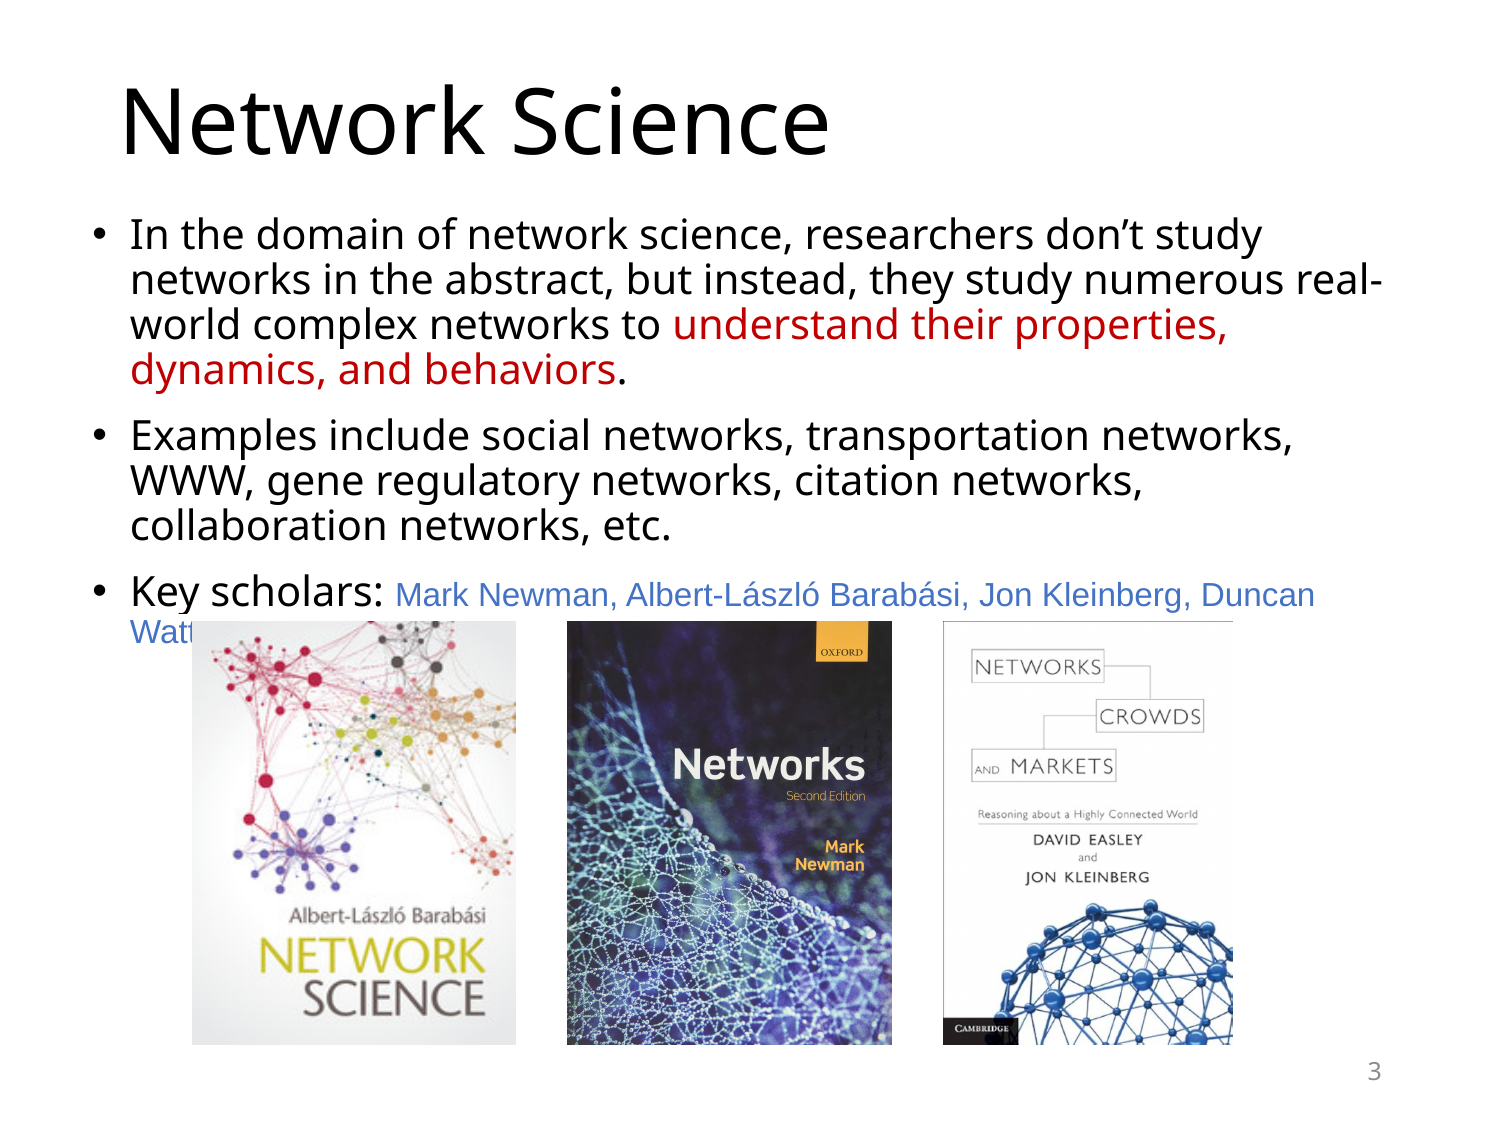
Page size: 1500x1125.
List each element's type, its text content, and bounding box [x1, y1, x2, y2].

picture [192, 621, 516, 1045]
picture [942, 621, 1233, 1045]
picture [567, 621, 893, 1045]
slide_number 3 [1059, 1042, 1397, 1103]
title Network Science [103, 15, 1397, 205]
list In the domain of network science, researchers don’t study networks in the abstract, but instead, they study numerous real-world complex networks to understand their properties, dynamics, and behaviors. Examples include social networks, transportation networks, WWW, gene regulatory networks, citation networks, collaboration networks, etc. Key scholars: Mark Newman, Albert-László Barabási, Jon Kleinberg, Duncan Watts... [77, 205, 1420, 920]
